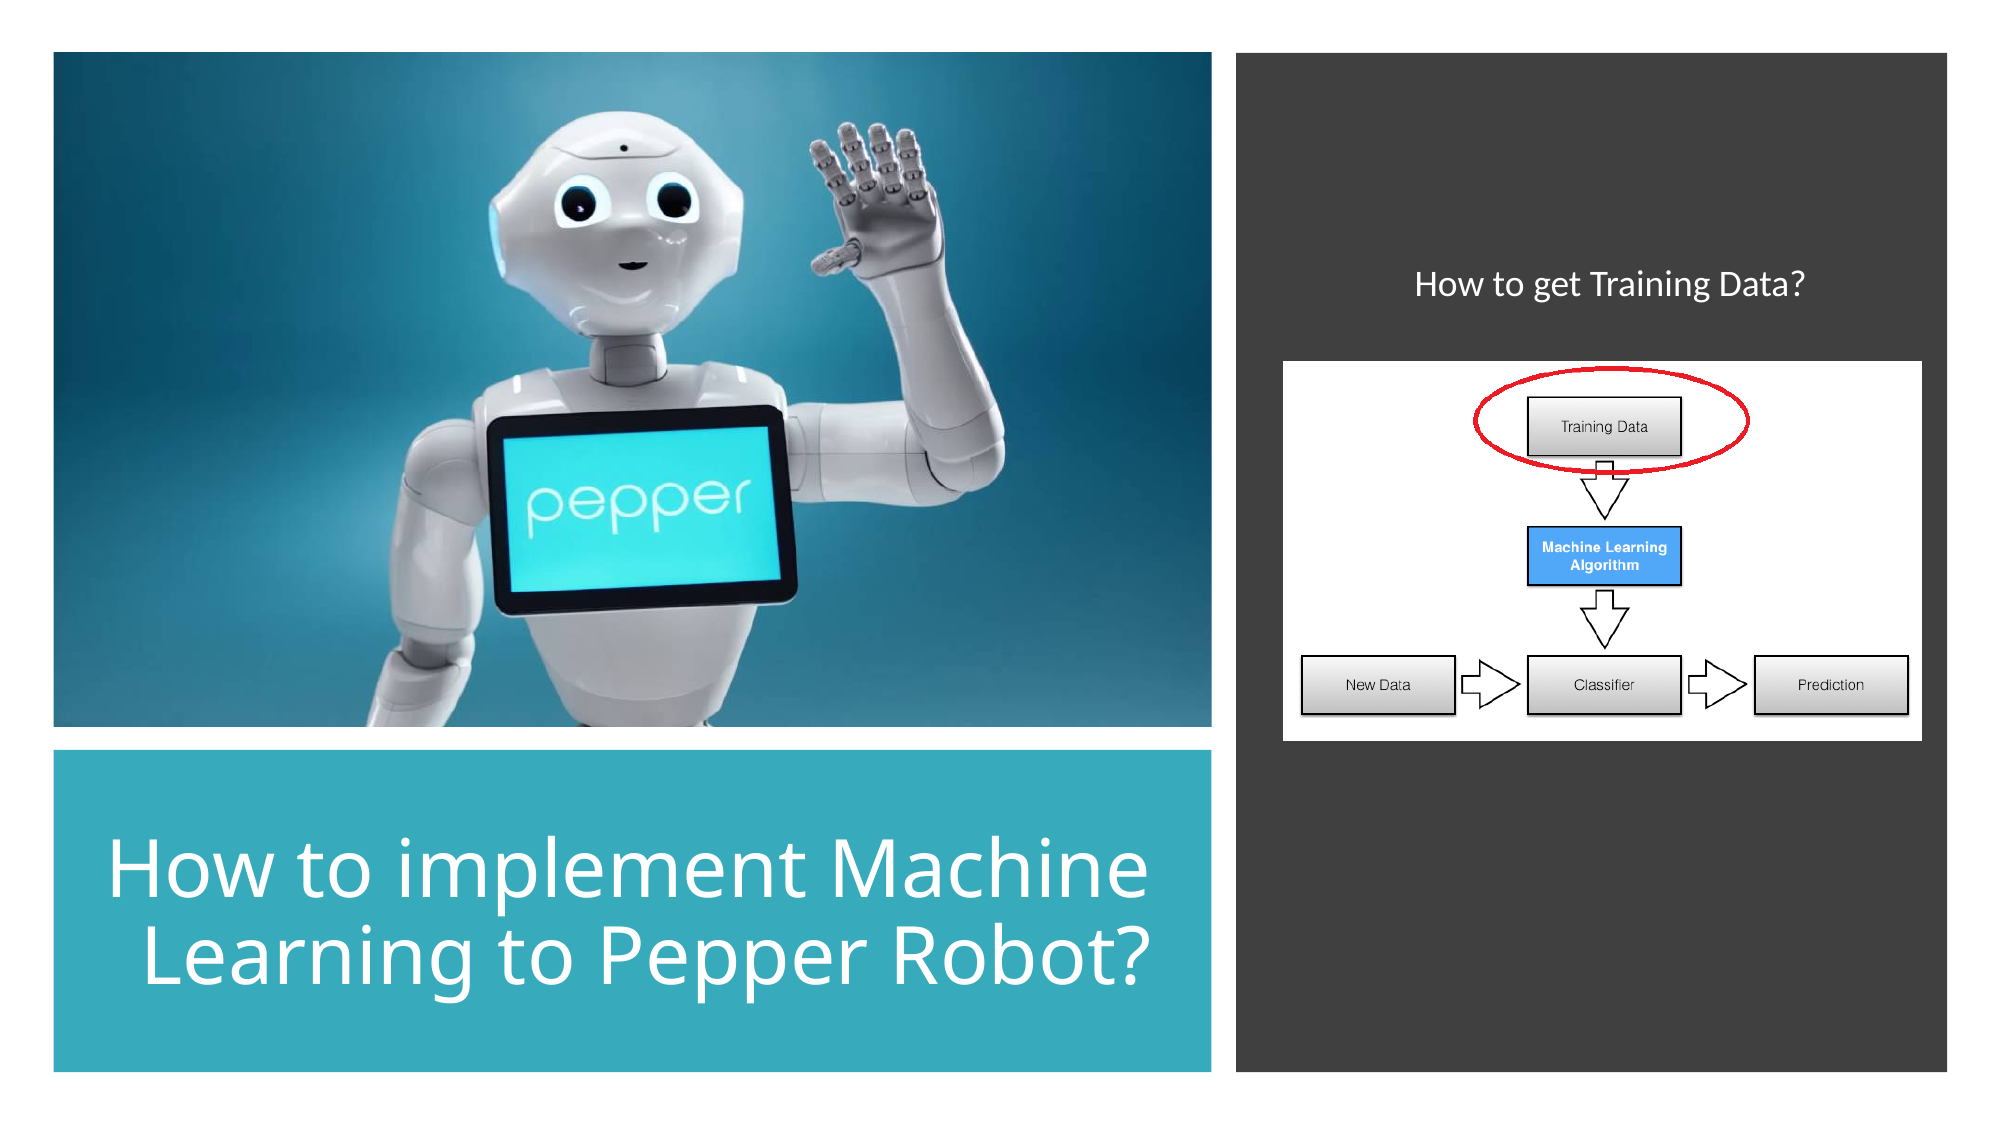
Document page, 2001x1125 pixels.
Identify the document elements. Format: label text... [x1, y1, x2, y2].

title How to implement Machine Learning to Pepper Robot? [85, 782, 1168, 1049]
text_box How to get Training Data? [1399, 251, 1823, 312]
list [53, 52, 1212, 727]
text_box [53, 749, 1212, 1073]
text_box [1235, 52, 1948, 1073]
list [1283, 361, 1921, 741]
